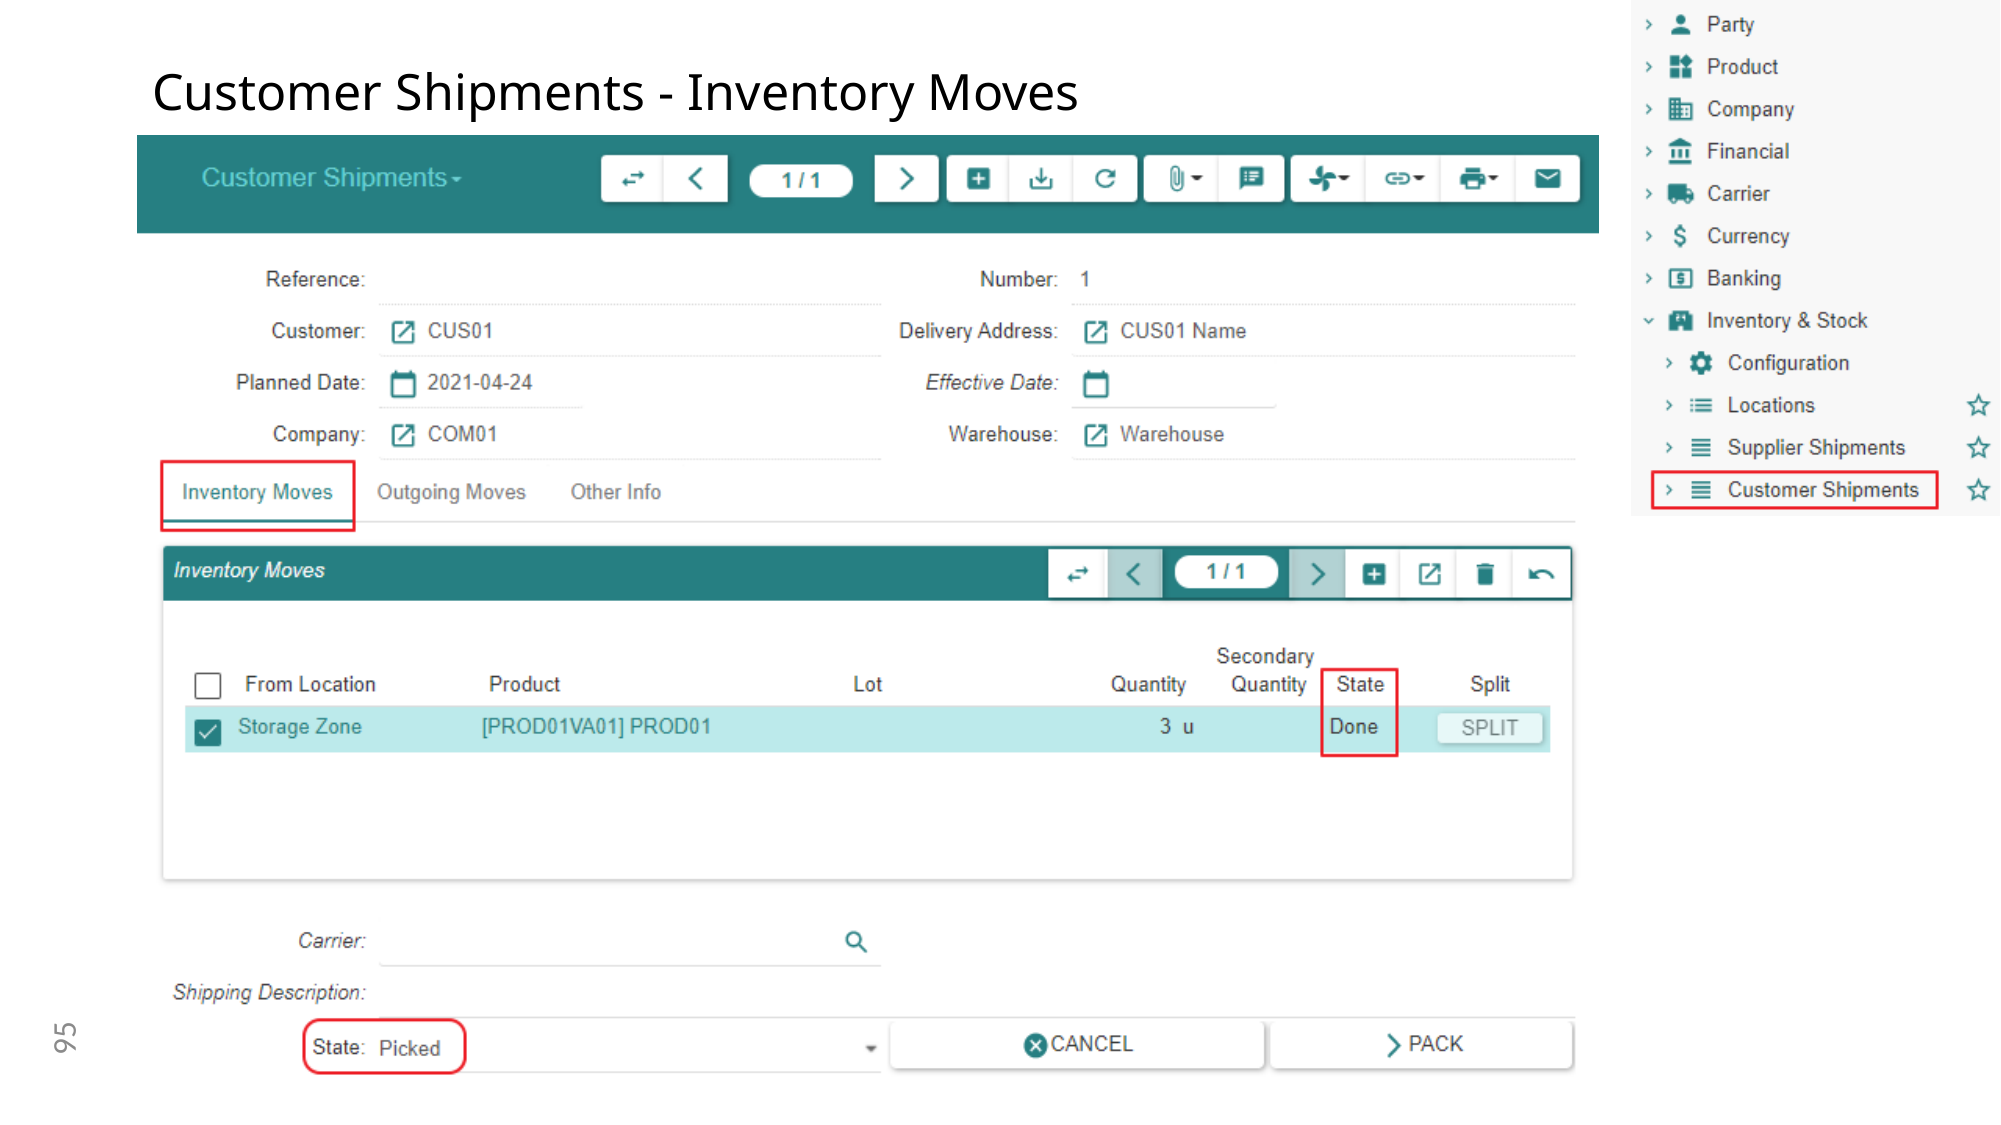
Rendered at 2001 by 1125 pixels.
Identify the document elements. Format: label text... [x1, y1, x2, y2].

picture [137, 135, 1599, 1092]
picture [1631, 0, 2000, 516]
slide_number 95 [32, 969, 93, 1108]
title Customer Shipments - Inventory Moves [137, 59, 1631, 136]
